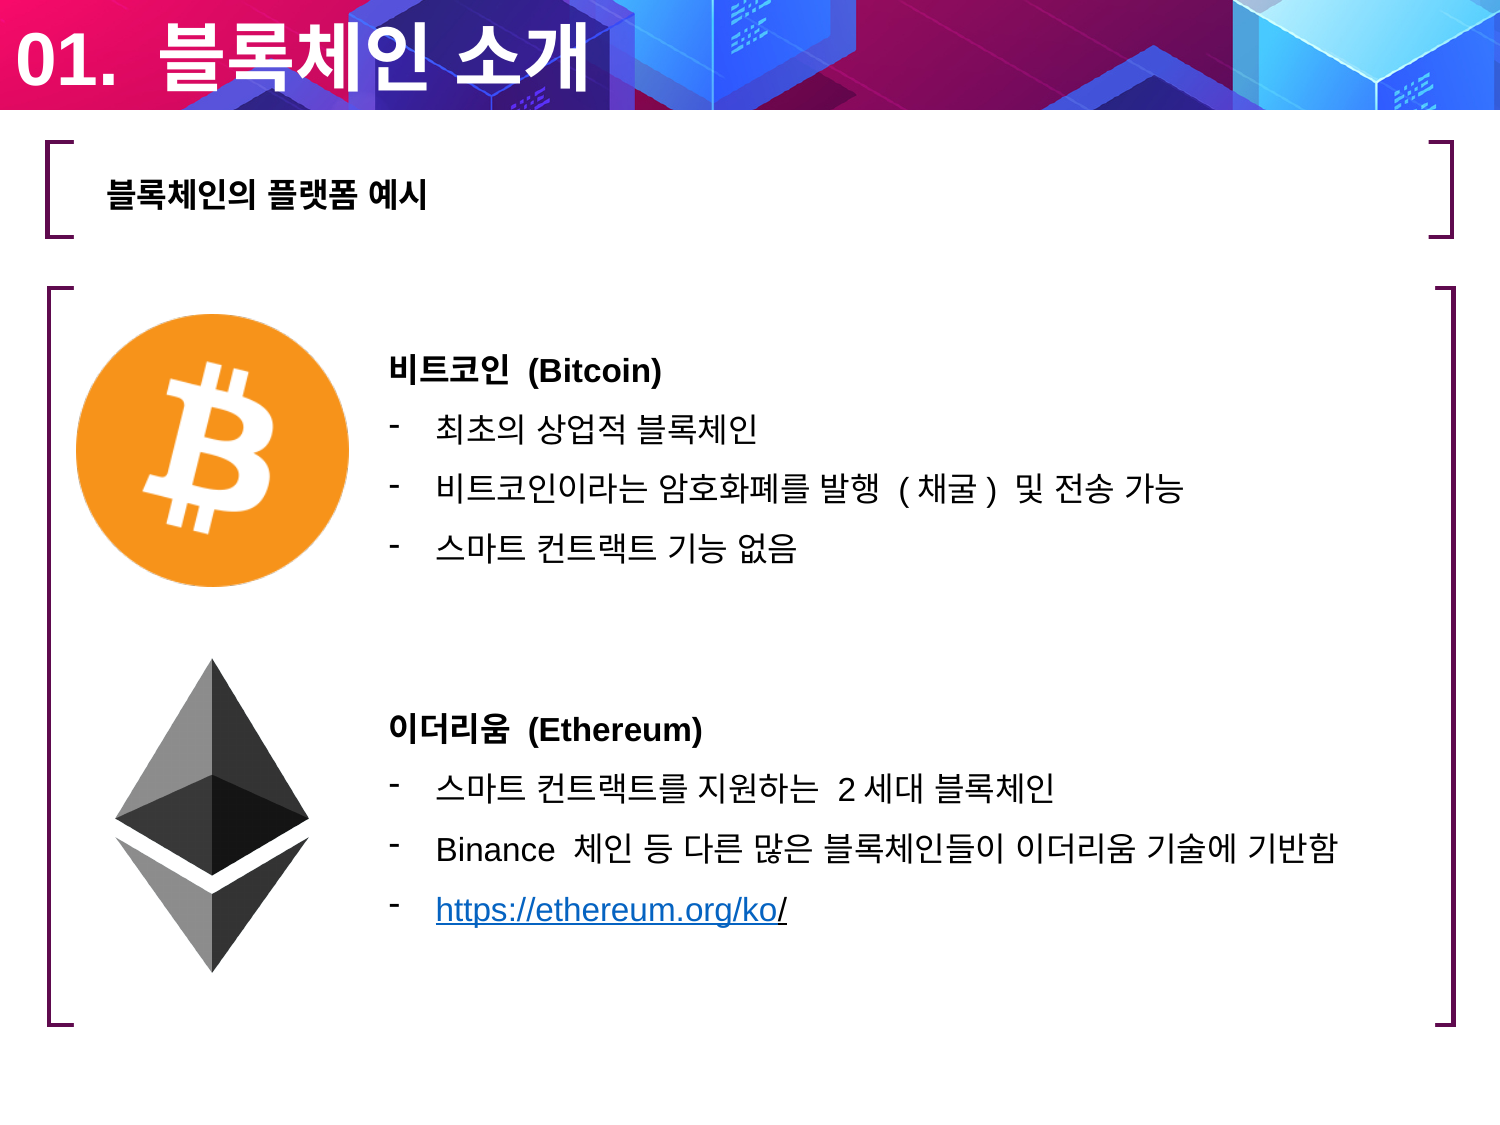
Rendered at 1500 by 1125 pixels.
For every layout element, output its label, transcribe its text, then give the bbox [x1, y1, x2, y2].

picture [115, 657, 310, 973]
picture [76, 314, 349, 587]
text_box 01. 블록체인 소개 [0, 3, 1500, 109]
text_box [48, 269, 1454, 1048]
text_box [47, 128, 1453, 252]
